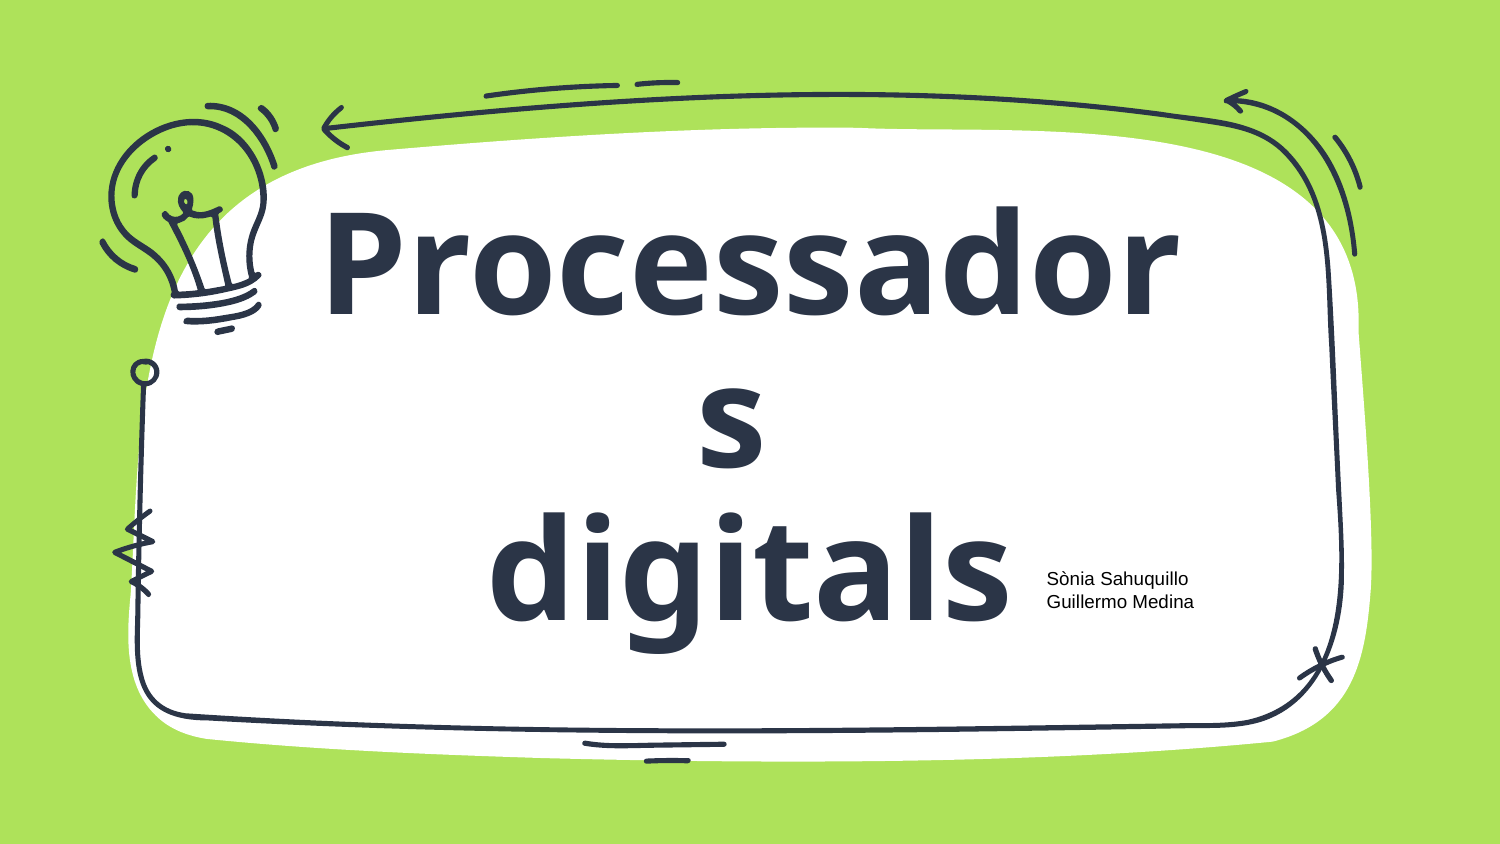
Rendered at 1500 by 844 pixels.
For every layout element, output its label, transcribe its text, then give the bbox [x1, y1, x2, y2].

title Processadors digitals [306, 284, 1194, 560]
text_box Sònia Sahuquillo Guillermo Medina [1031, 559, 1222, 620]
